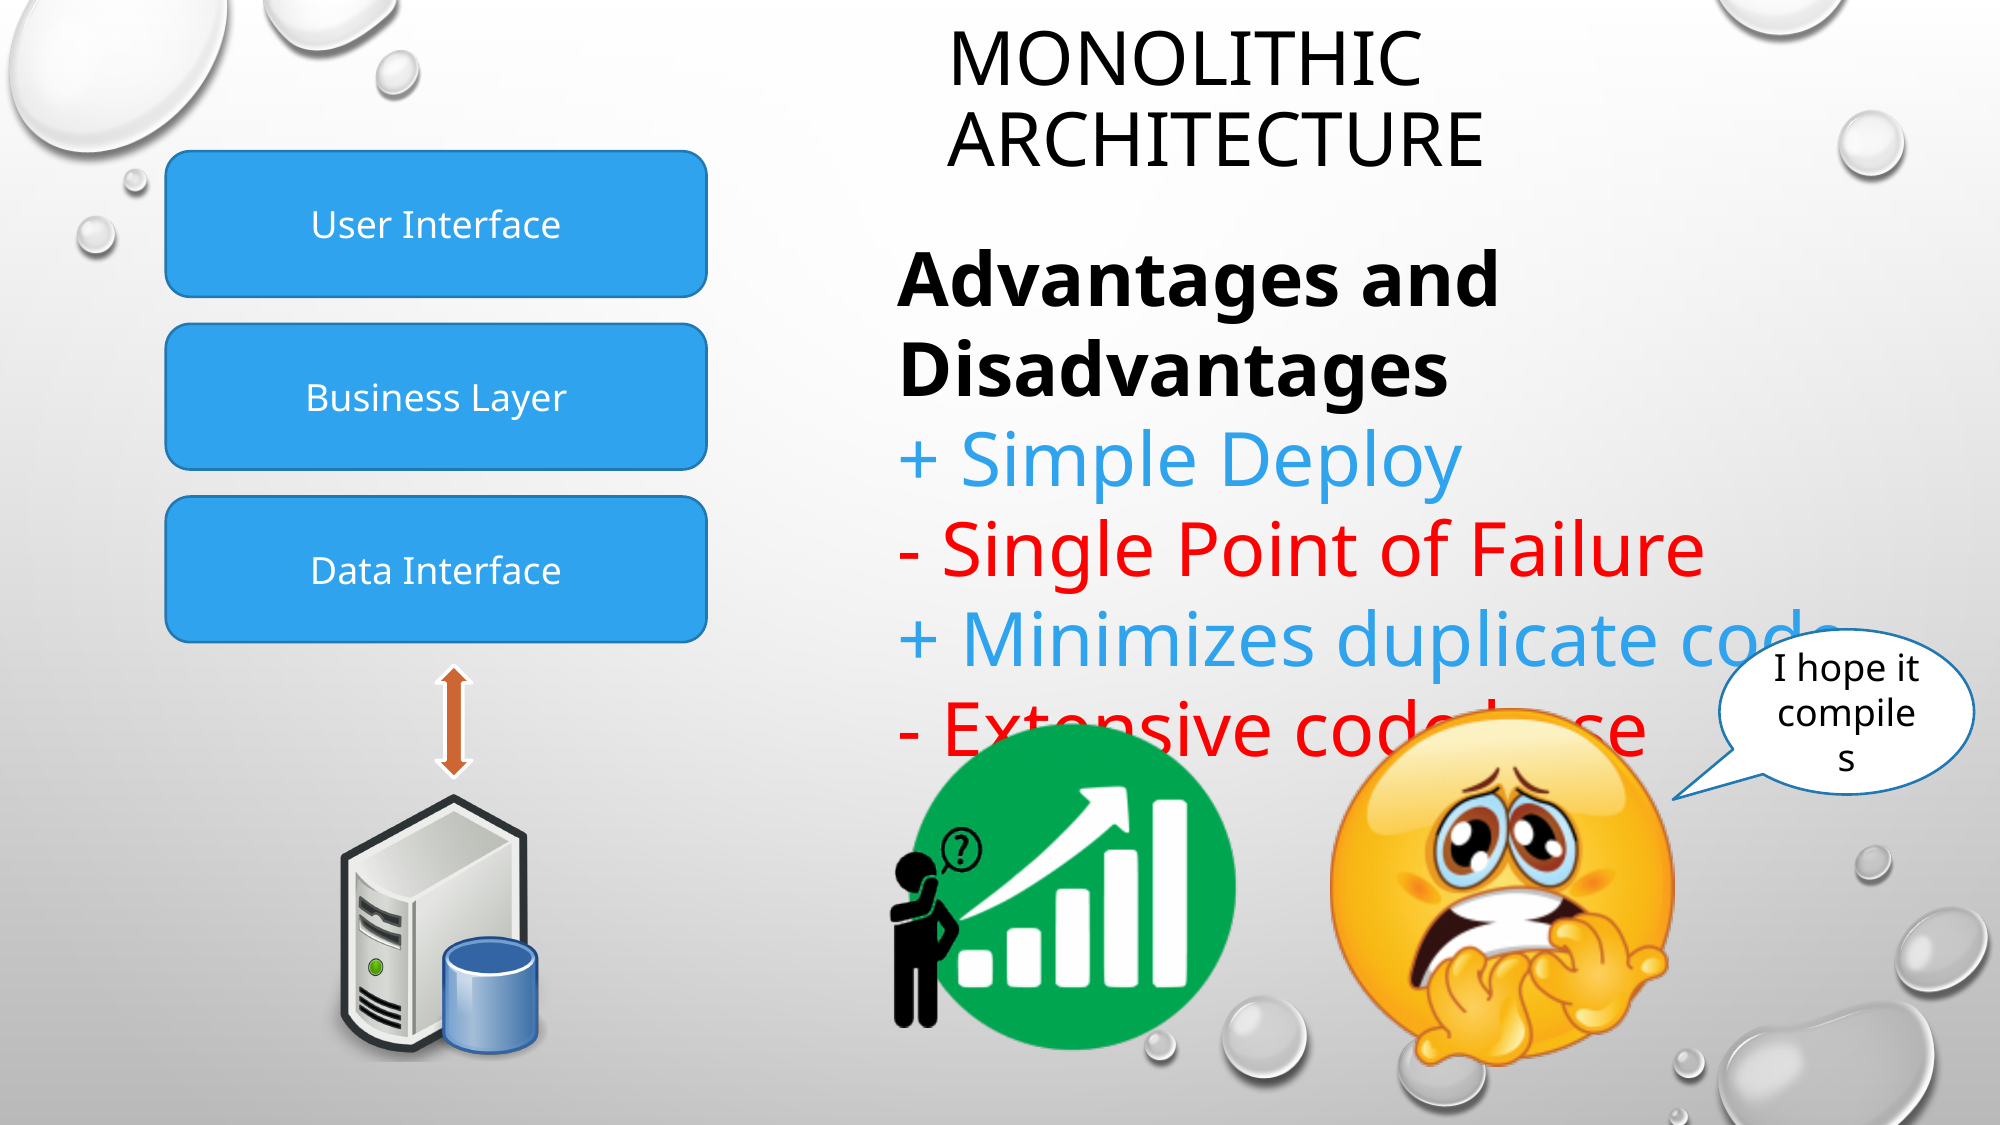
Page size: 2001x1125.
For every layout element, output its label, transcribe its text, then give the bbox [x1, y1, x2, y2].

picture [0, 0, 2000, 1125]
text_box Business Layer [164, 322, 708, 471]
text_box [434, 663, 474, 780]
text_box I hope it compiles [1681, 627, 1976, 799]
text_box User Interface [164, 149, 708, 299]
text_box Data Interface [164, 495, 708, 644]
text_box Advantages and Disadvantages + Simple Deploy - Single Point of Failure + Minimizes duplicate code - Extensive code base [883, 223, 1943, 779]
title Monolithic architecture [932, 52, 1881, 152]
